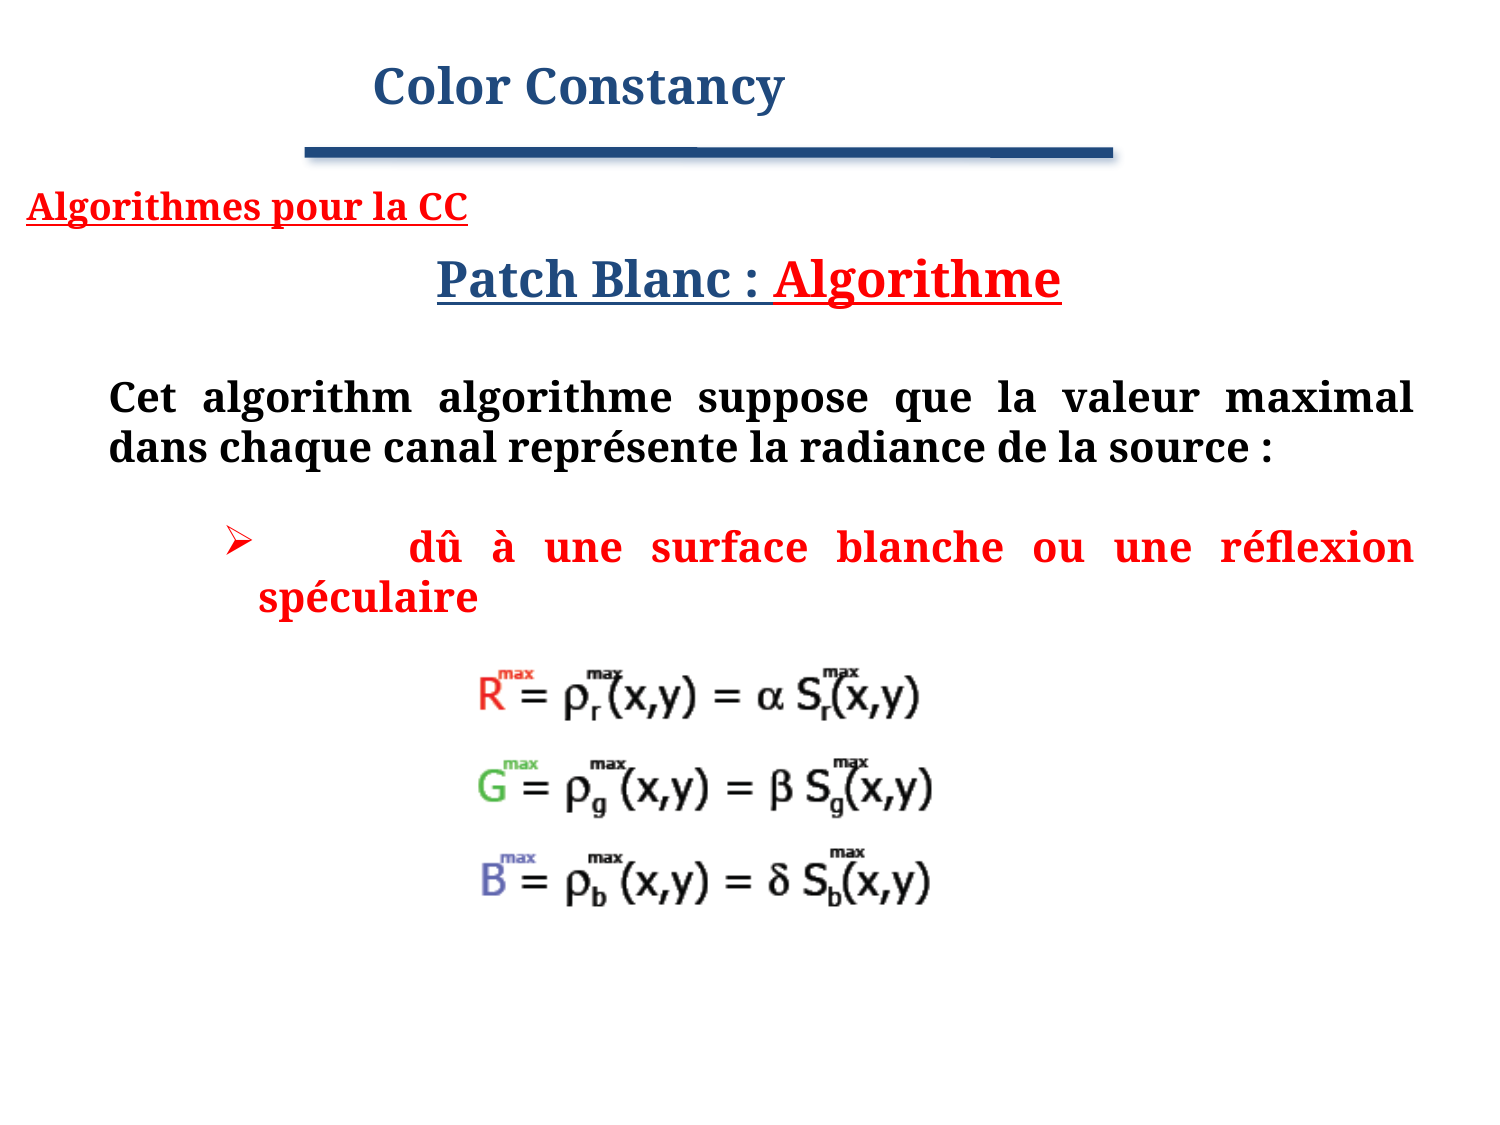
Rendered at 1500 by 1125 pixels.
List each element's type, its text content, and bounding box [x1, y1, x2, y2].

text_box Color Constancy [358, 46, 801, 122]
text_box Cet algorithm algorithme suppose que la valeur maximal dans chaque canal représente la radiance de la source : dû à une surface blanche ou une réflexion spéculaire [93, 363, 1430, 629]
picture [468, 656, 939, 923]
text_box Patch Blanc : Algorithme [421, 240, 1114, 316]
text_box Algorithmes pour la CC [11, 175, 516, 236]
